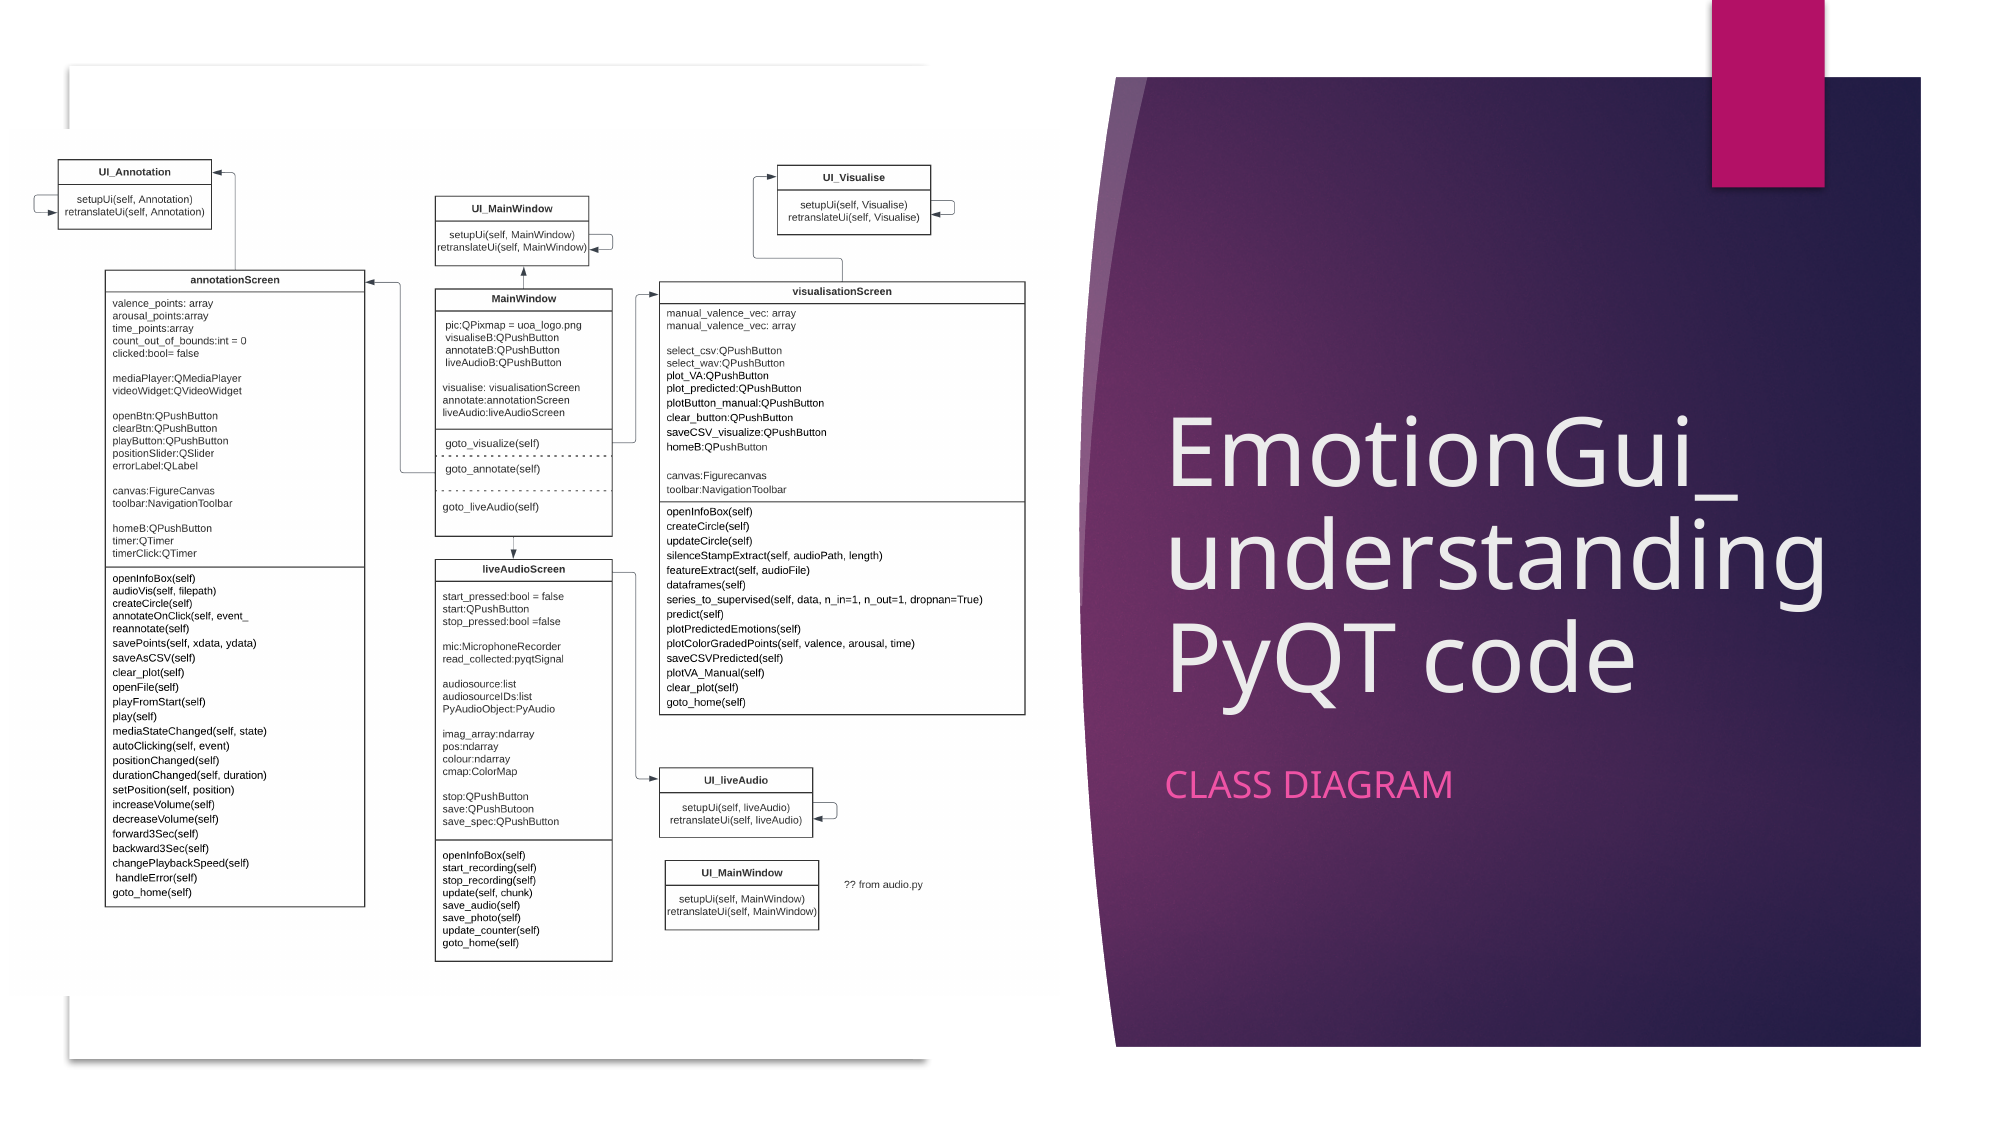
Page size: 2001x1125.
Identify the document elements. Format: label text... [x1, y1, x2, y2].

picture [9, 129, 1061, 996]
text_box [69, 64, 1128, 1060]
subtitle Class Diagram [1149, 753, 1894, 1020]
title EmotionGui_ understanding PyQT code [1149, 203, 1894, 721]
